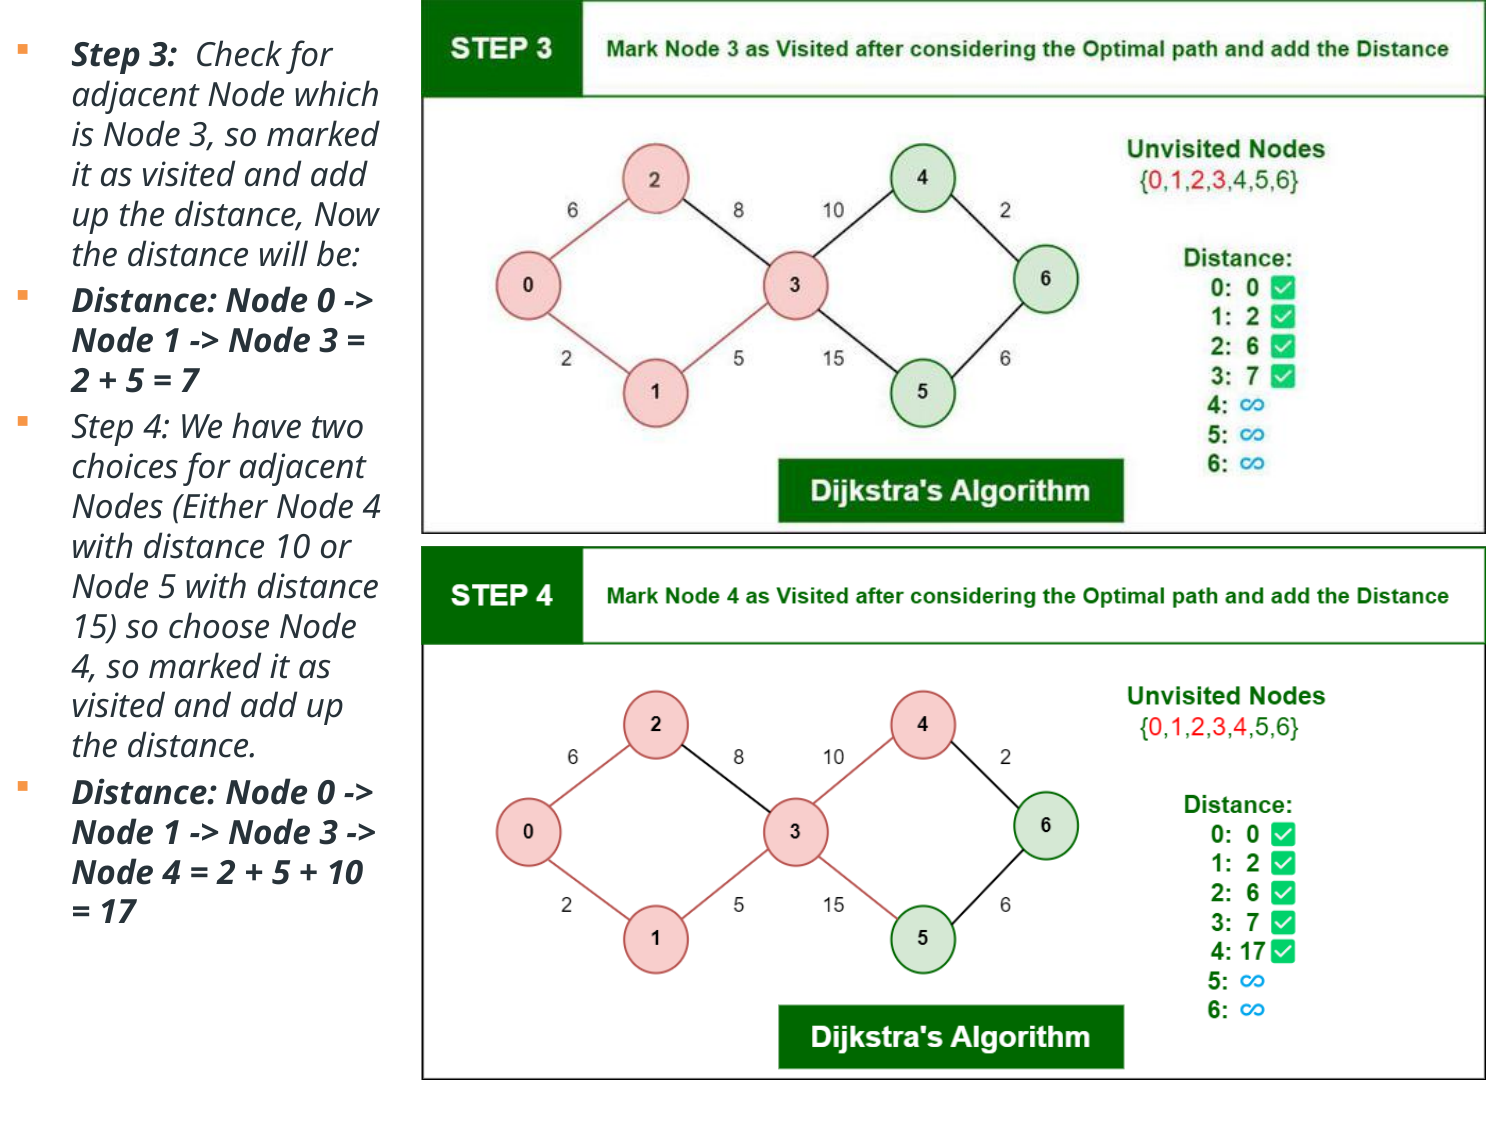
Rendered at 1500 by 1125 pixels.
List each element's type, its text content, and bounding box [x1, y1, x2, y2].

picture [420, 546, 1487, 1081]
text_box Step 3: Check for adjacent Node which is Node 3, so marked it as visited and add up the distance, Now the distance will be: Distance: Node 0 -> Node 1 -> Node 3 = 2 + 5 = 7 Step 4: We have two choices for adjacent Nodes (Either Node 4 with distance 10 or Node 5 with distance 15) so choose Node 4, so marked it as visited and add up the distance. Distance: Node 0 -> Node 1 -> Node 3 -> Node 4 = 2 + 5 + 10 = 17 [0, 26, 404, 1125]
picture [420, 0, 1487, 534]
